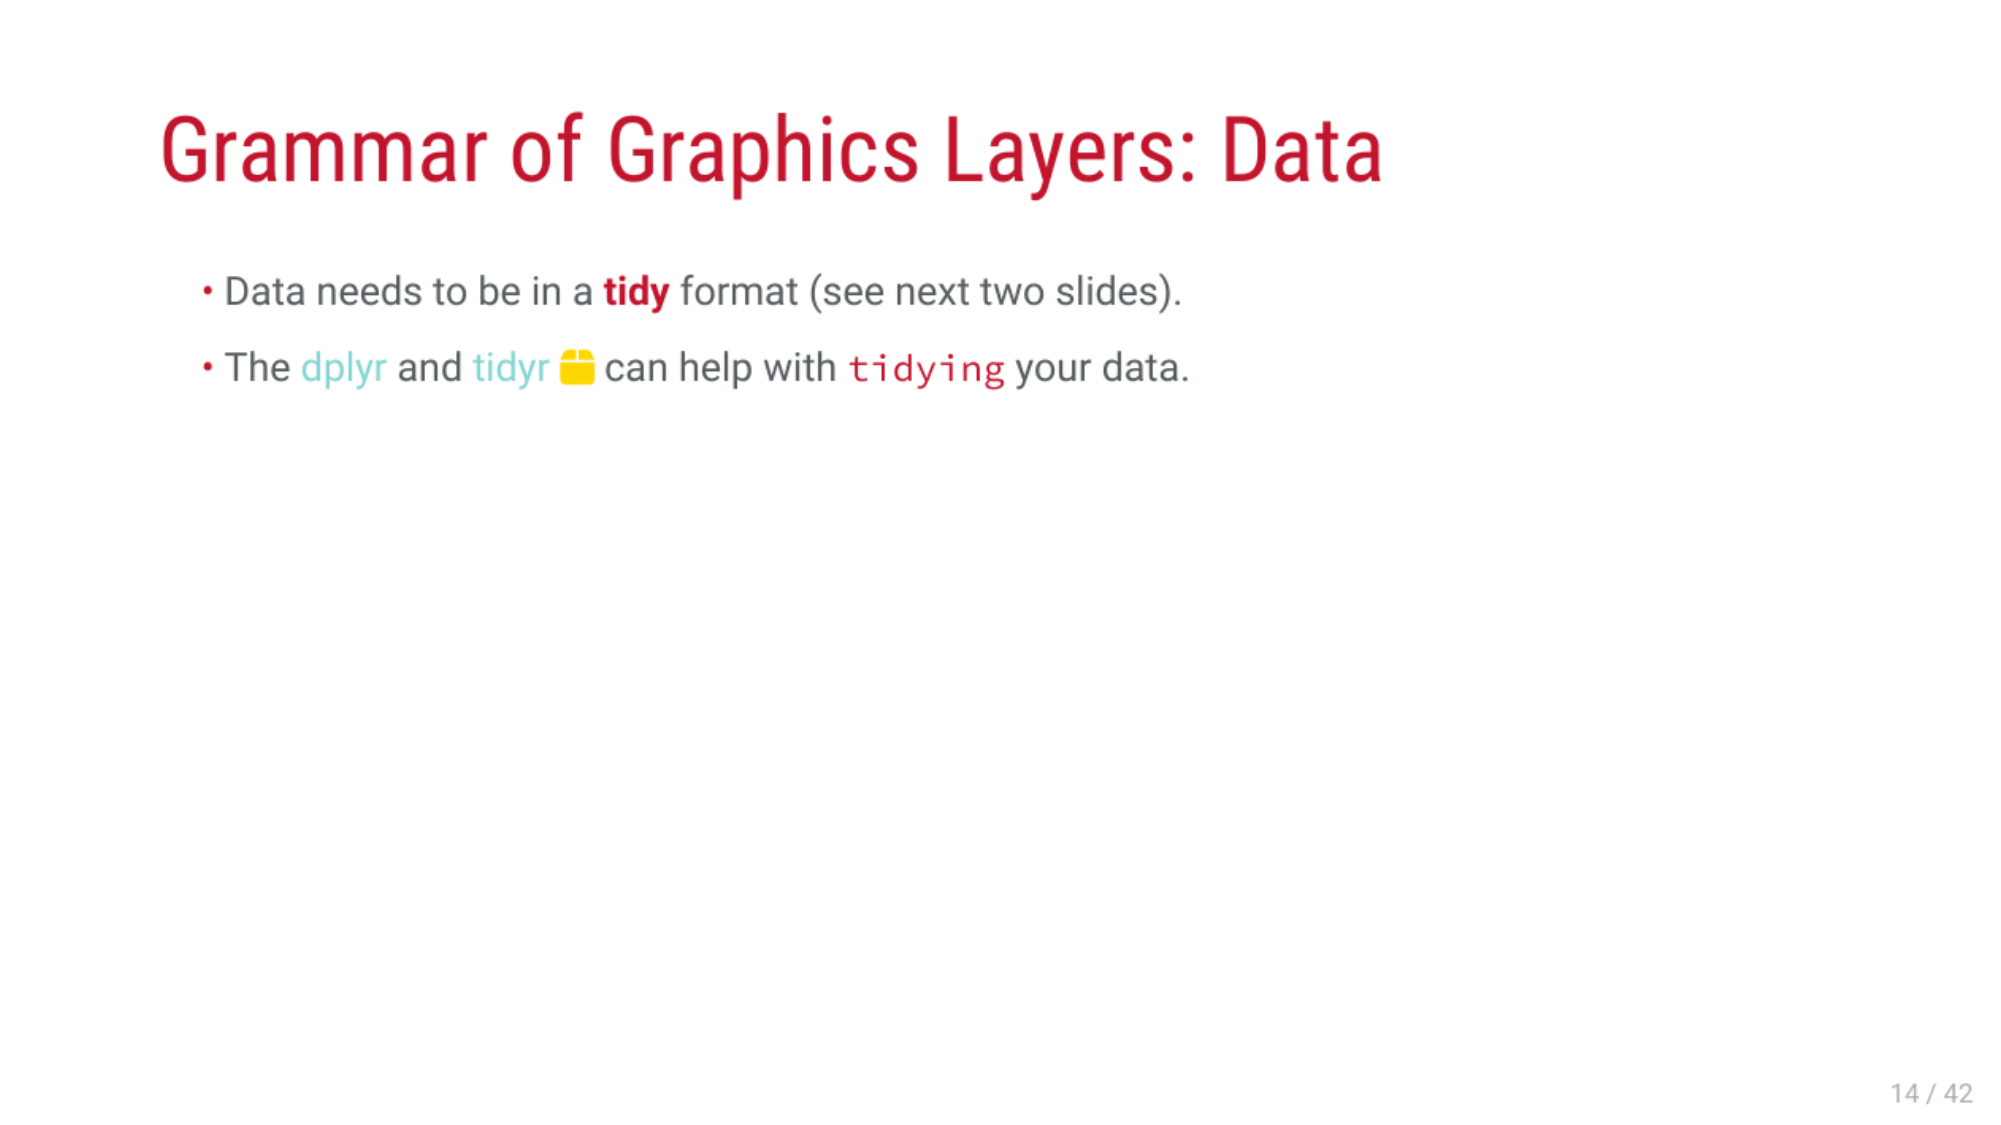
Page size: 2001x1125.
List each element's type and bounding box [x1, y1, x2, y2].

list [0, 0, 2000, 1125]
